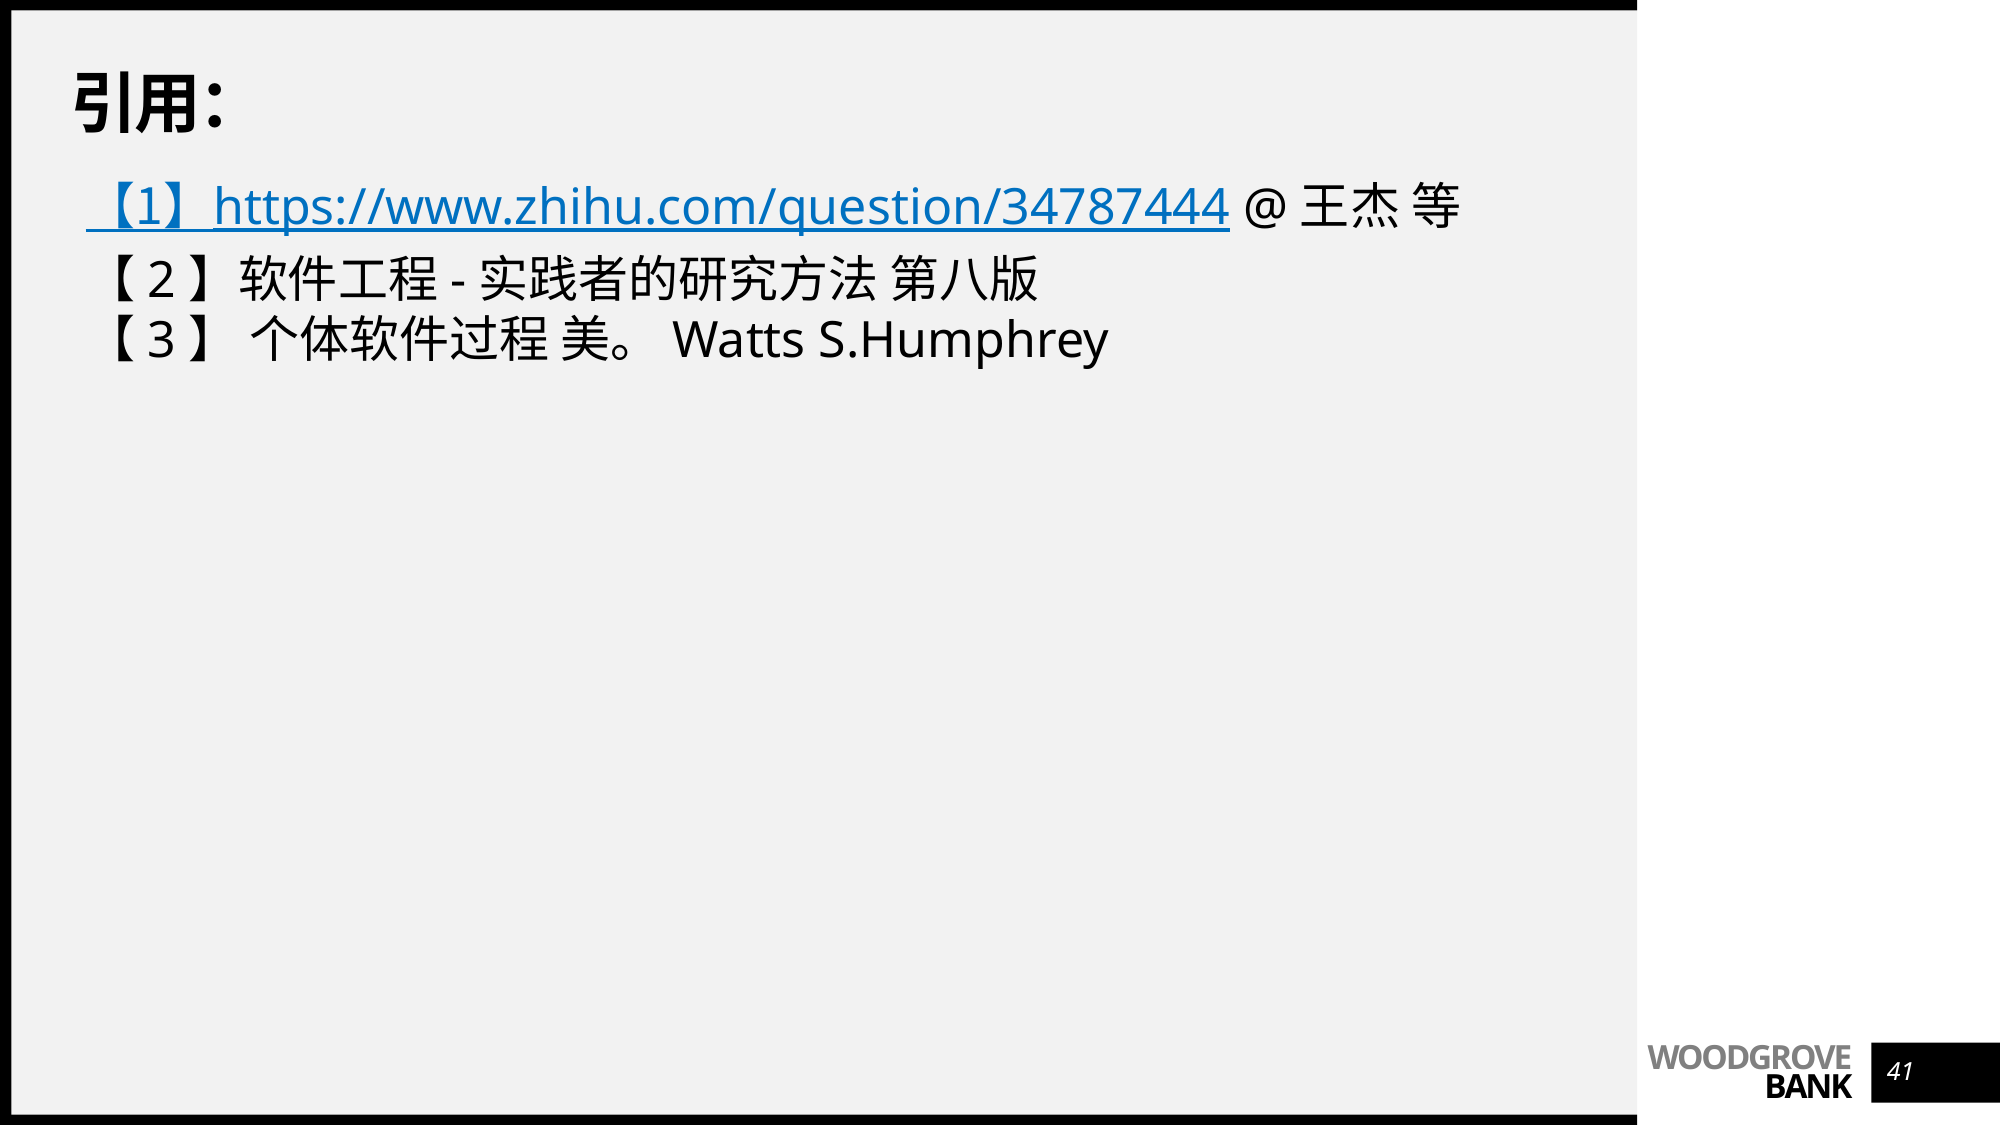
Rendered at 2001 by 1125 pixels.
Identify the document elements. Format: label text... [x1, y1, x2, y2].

slide_number 41 [1877, 1050, 1924, 1096]
text_box 【1】https://www.zhihu.com/question/34787444 @王杰 等 【2】软件工程-实践者的研究方法 第八版 【3】 个体软件过程 美。Watts S.Humphrey [70, 167, 1563, 455]
title 引用： [70, 70, 1580, 142]
